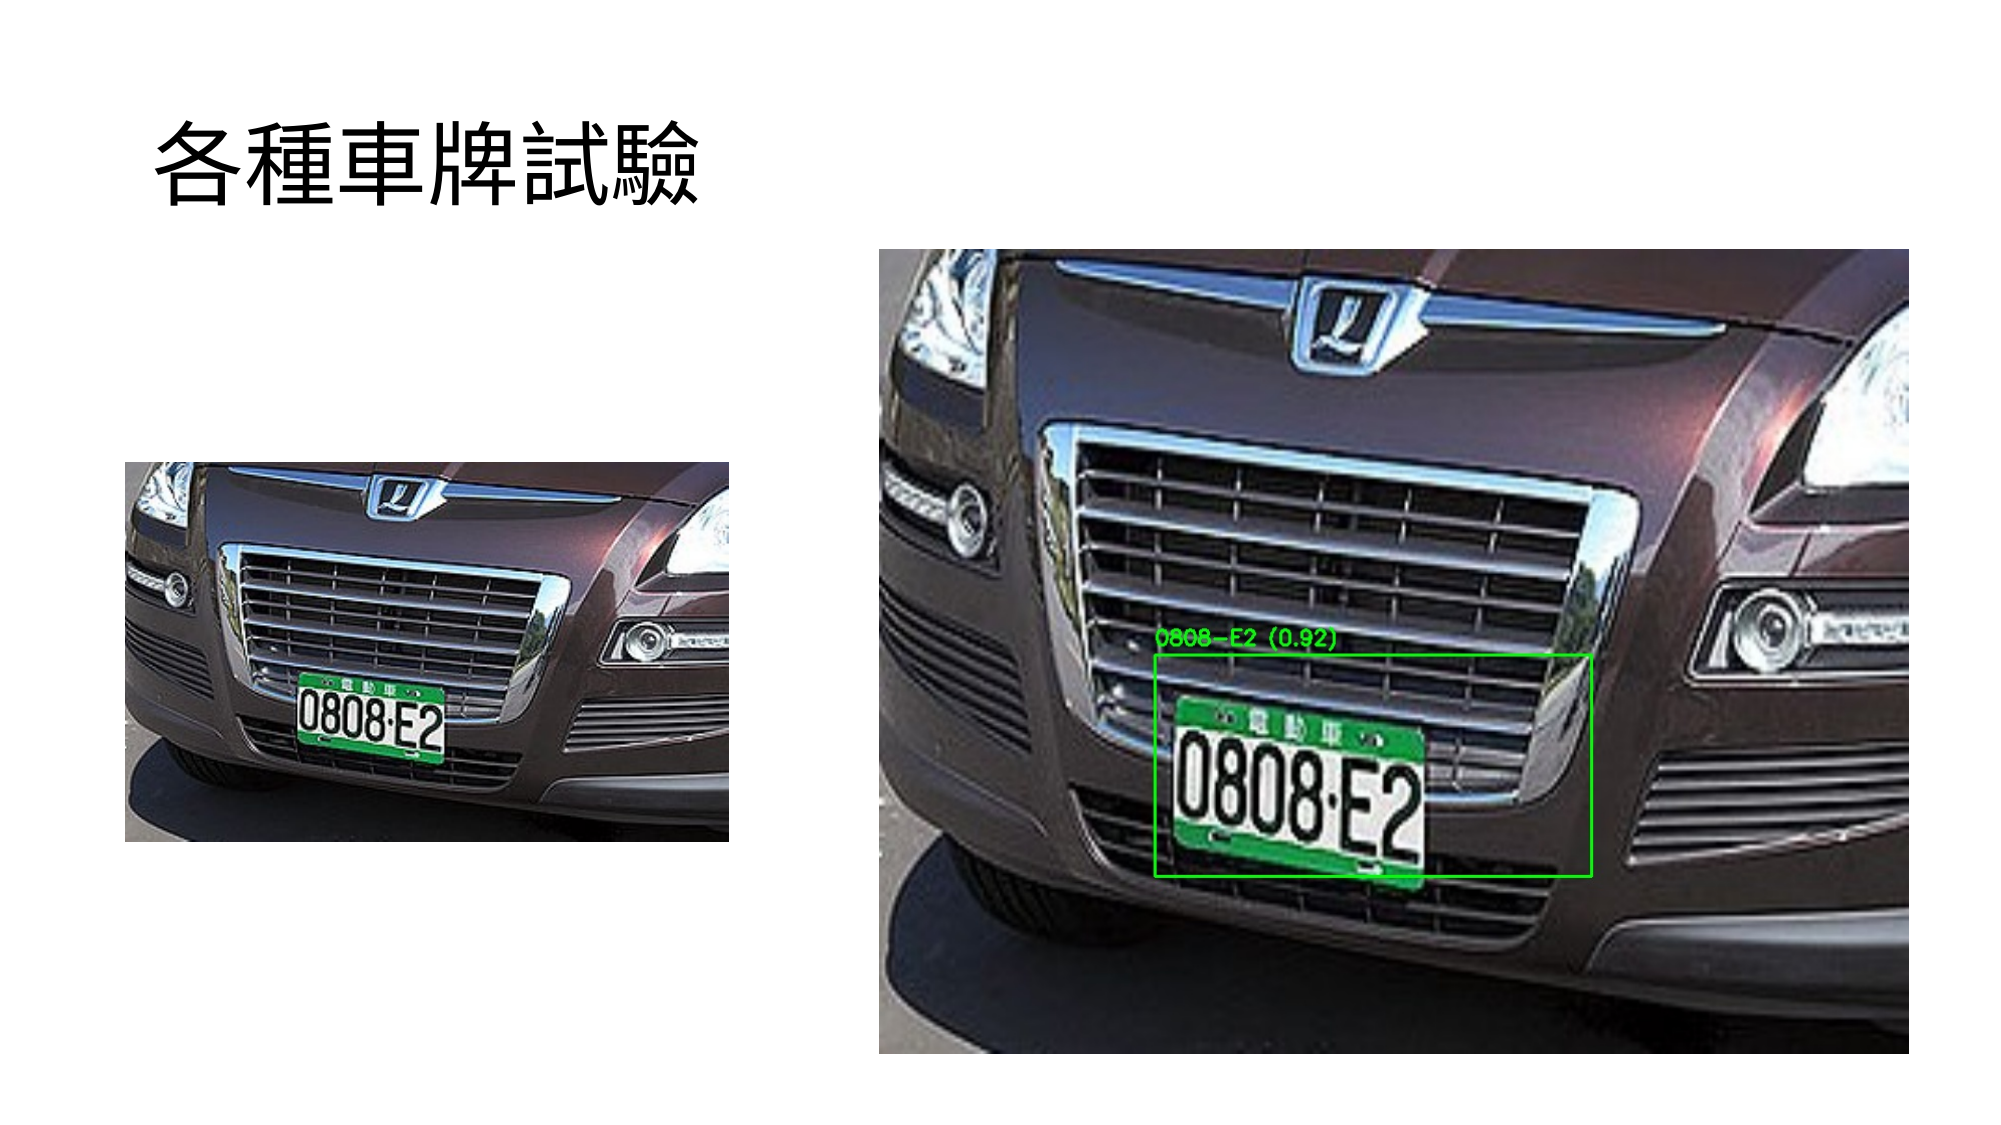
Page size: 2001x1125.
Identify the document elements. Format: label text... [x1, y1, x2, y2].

title 各種車牌試驗 [137, 59, 1863, 278]
picture [125, 462, 729, 842]
picture [879, 249, 1909, 1054]
